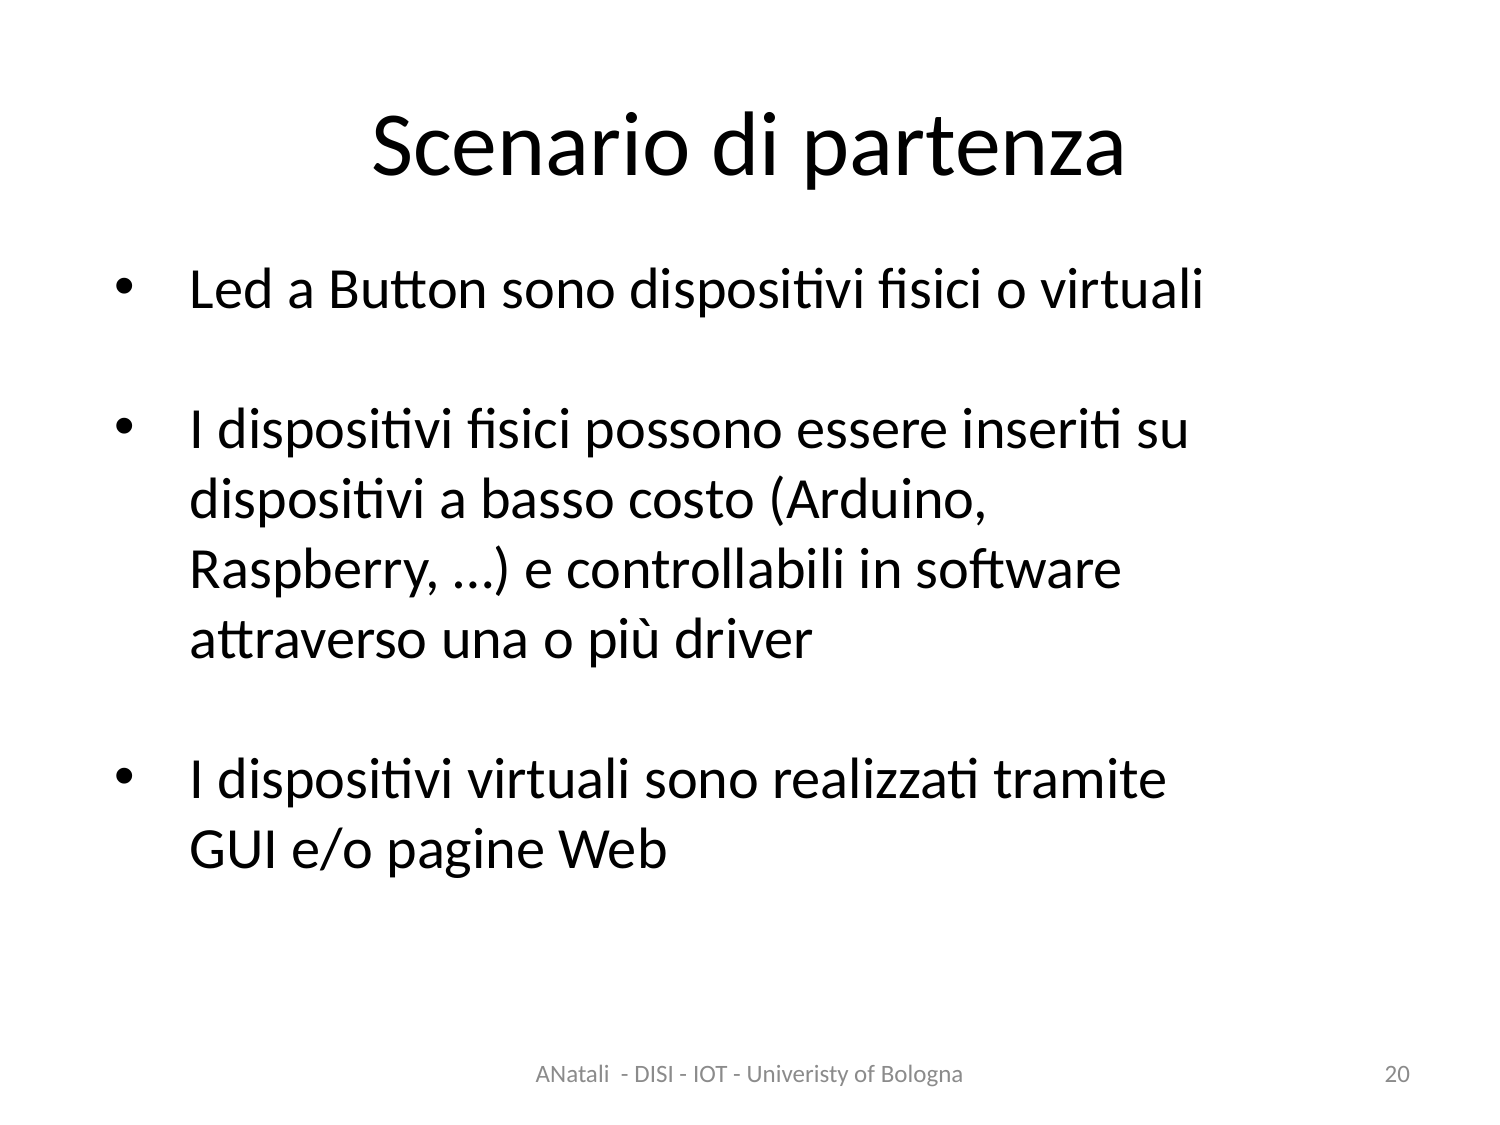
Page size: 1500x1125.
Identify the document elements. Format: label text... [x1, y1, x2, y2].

slide_number 20 [1074, 1042, 1425, 1103]
footer ANatali - DISI - IOT - Univeristy of Bologna [512, 1042, 988, 1103]
title Scenario di partenza [75, 45, 1425, 233]
text_box Led a Button sono dispositivi fisici o virtuali I dispositivi fisici possono essere inseriti su dispositivi a basso costo (Arduino, Raspberry, …) e controllabili in software attraverso una o più driver I dispositivi virtuali sono realizzati tramite GUI e/o pagine Web [100, 243, 1255, 888]
